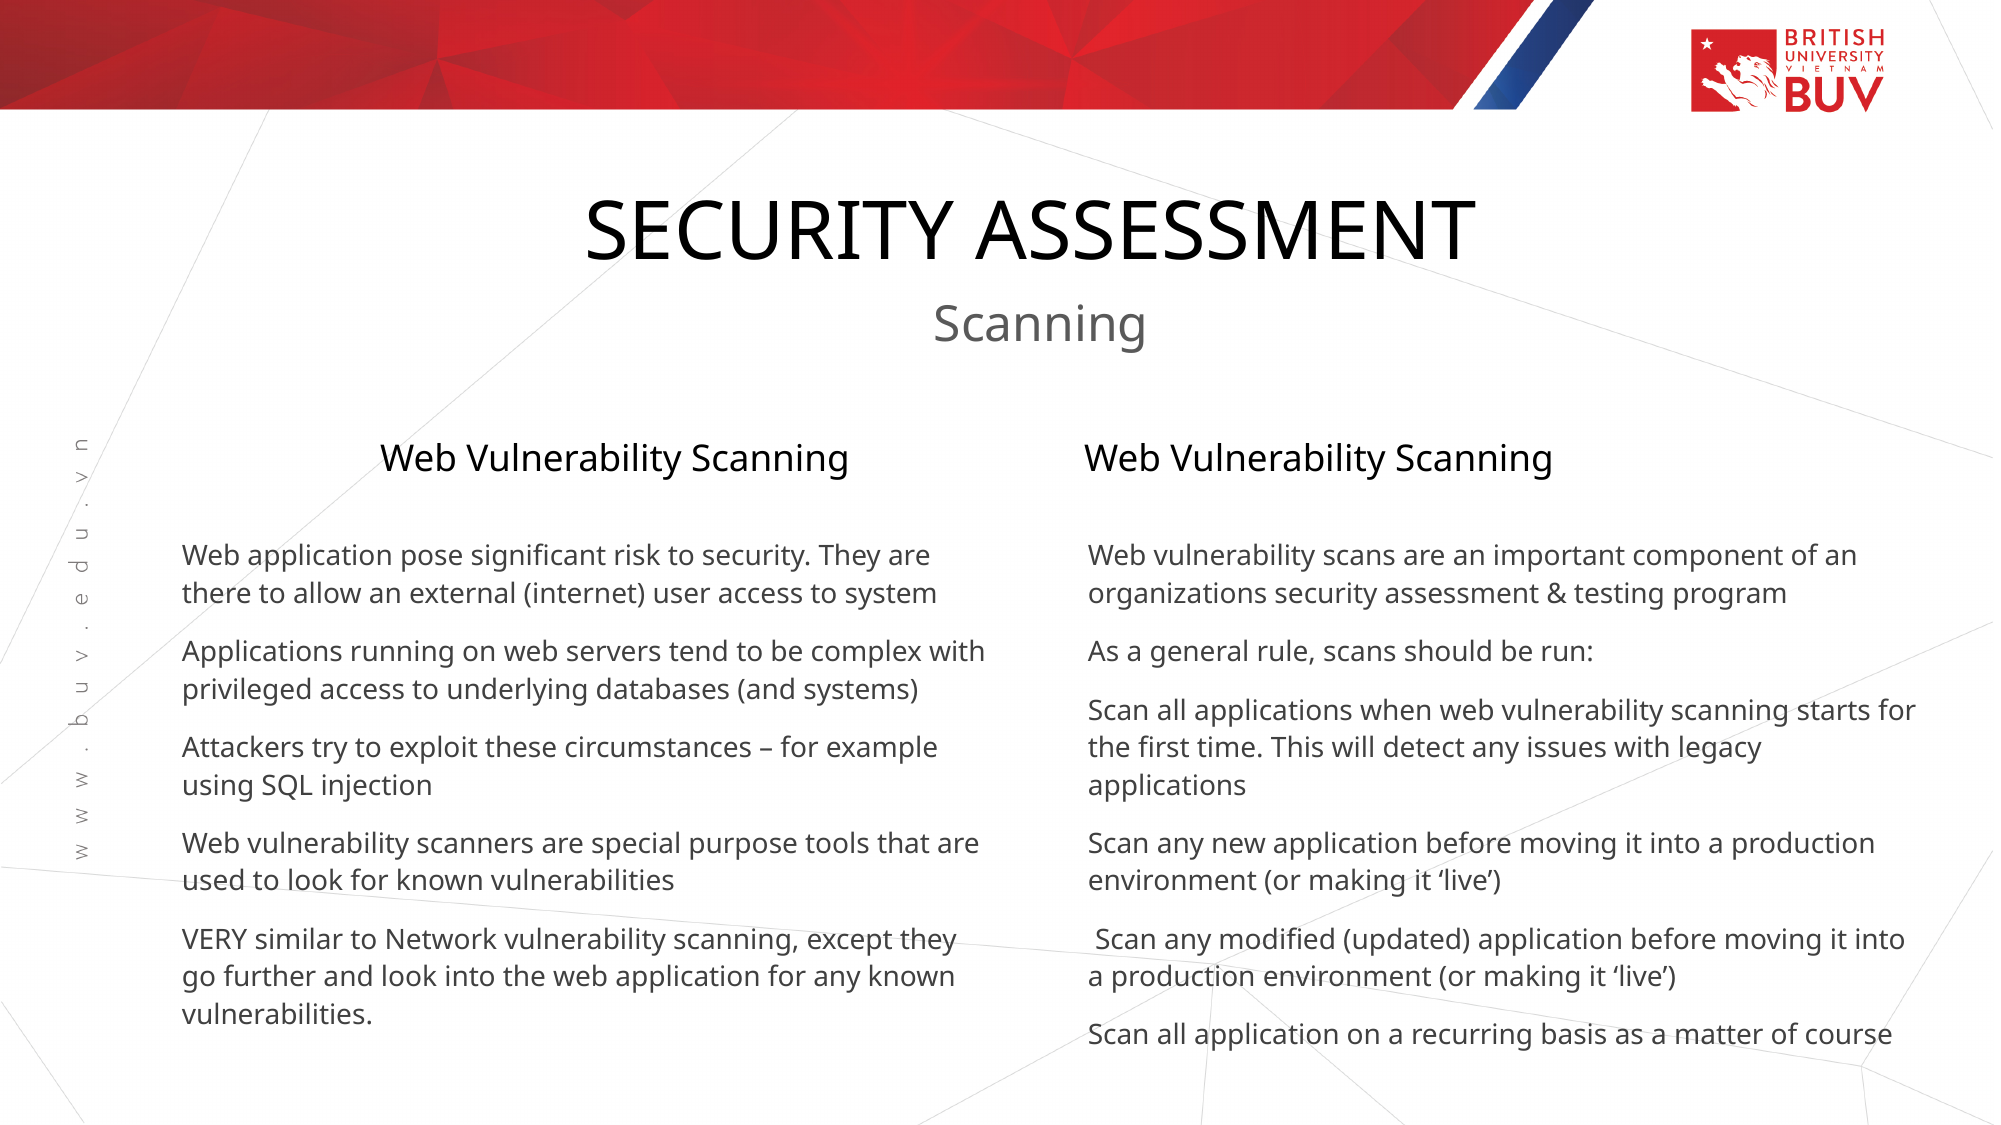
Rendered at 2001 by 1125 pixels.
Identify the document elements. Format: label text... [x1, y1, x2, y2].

list Web vulnerability scans are an important component of an organizations security assessment & testing program As a general rule, scans should be run: Scan all applications when web vulnerability scanning starts for the first time. This will detect any issues with legacy applications Scan any new application before moving it into a production environment (or making it ‘live’) Scan any modified (updated) application before moving it into a production environment (or making it ‘live’) Scan all application on a recurring basis as a matter of course [1073, 526, 1935, 1068]
list Web Vulnerability Scanning [365, 432, 1004, 499]
list Scanning [365, 291, 1717, 363]
list Web Vulnerability Scanning [1069, 432, 1717, 499]
picture [0, 0, 1994, 1125]
list Web application pose significant risk to security. They are there to allow an external (internet) user access to system Applications running on web servers tend to be complex with privileged access to underlying databases (and systems) Attackers try to exploit these circumstances – for example using SQL injection Web vulnerability scanners are special purpose tools that are used to look for known vulnerabilities VERY similar to Network vulnerability scanning, except they go further and look into the web application for any known vulnerabilities. [167, 526, 1005, 1068]
title Security assessment [365, 198, 1717, 268]
